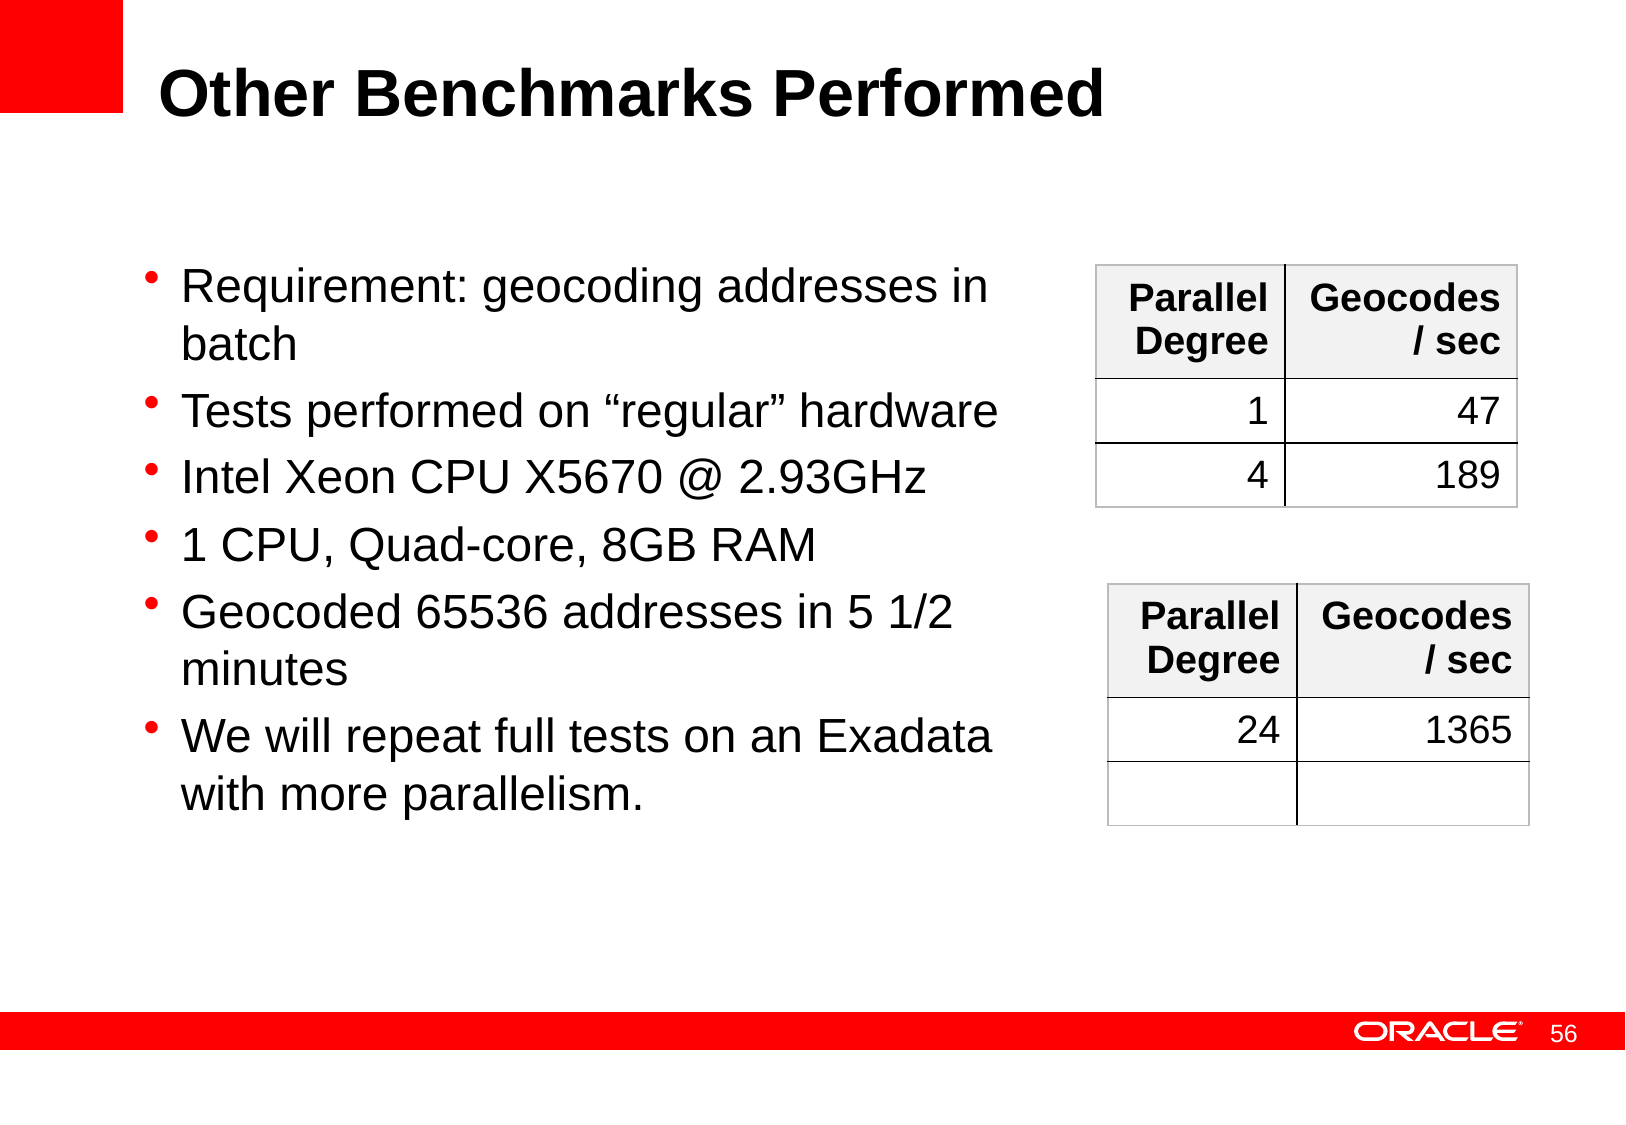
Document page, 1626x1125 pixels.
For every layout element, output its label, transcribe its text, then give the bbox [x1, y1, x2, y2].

title Other Benchmarks Performed [157, 49, 1506, 205]
table_header Geocodes / sec [1286, 266, 1516, 378]
table_cell 1365 [1298, 698, 1528, 761]
table_header Parallel Degree [1109, 585, 1296, 697]
table_cell 47 [1286, 379, 1516, 442]
table_header Geocodes / sec [1298, 585, 1528, 697]
table_cell 1 [1097, 379, 1284, 442]
table_cell [1109, 762, 1296, 825]
picture [0, 1012, 1625, 1050]
table_header Parallel Degree [1097, 266, 1284, 378]
picture [0, 0, 123, 113]
table_cell 24 [1109, 698, 1296, 761]
list Requirement: geocoding addresses in batch Tests performed on “regular” hardware Intel Xeon CPU X5670 @ 2.93GHz 1 CPU, Quad-core, 8GB RAM Geocoded 65536 addresses in 5 1/2 minutes We will repeat full tests on an Exadata with more parallelism. [143, 254, 1026, 977]
table_cell 4 [1097, 444, 1284, 506]
table_cell 189 [1286, 444, 1516, 506]
table_cell [1298, 762, 1528, 825]
